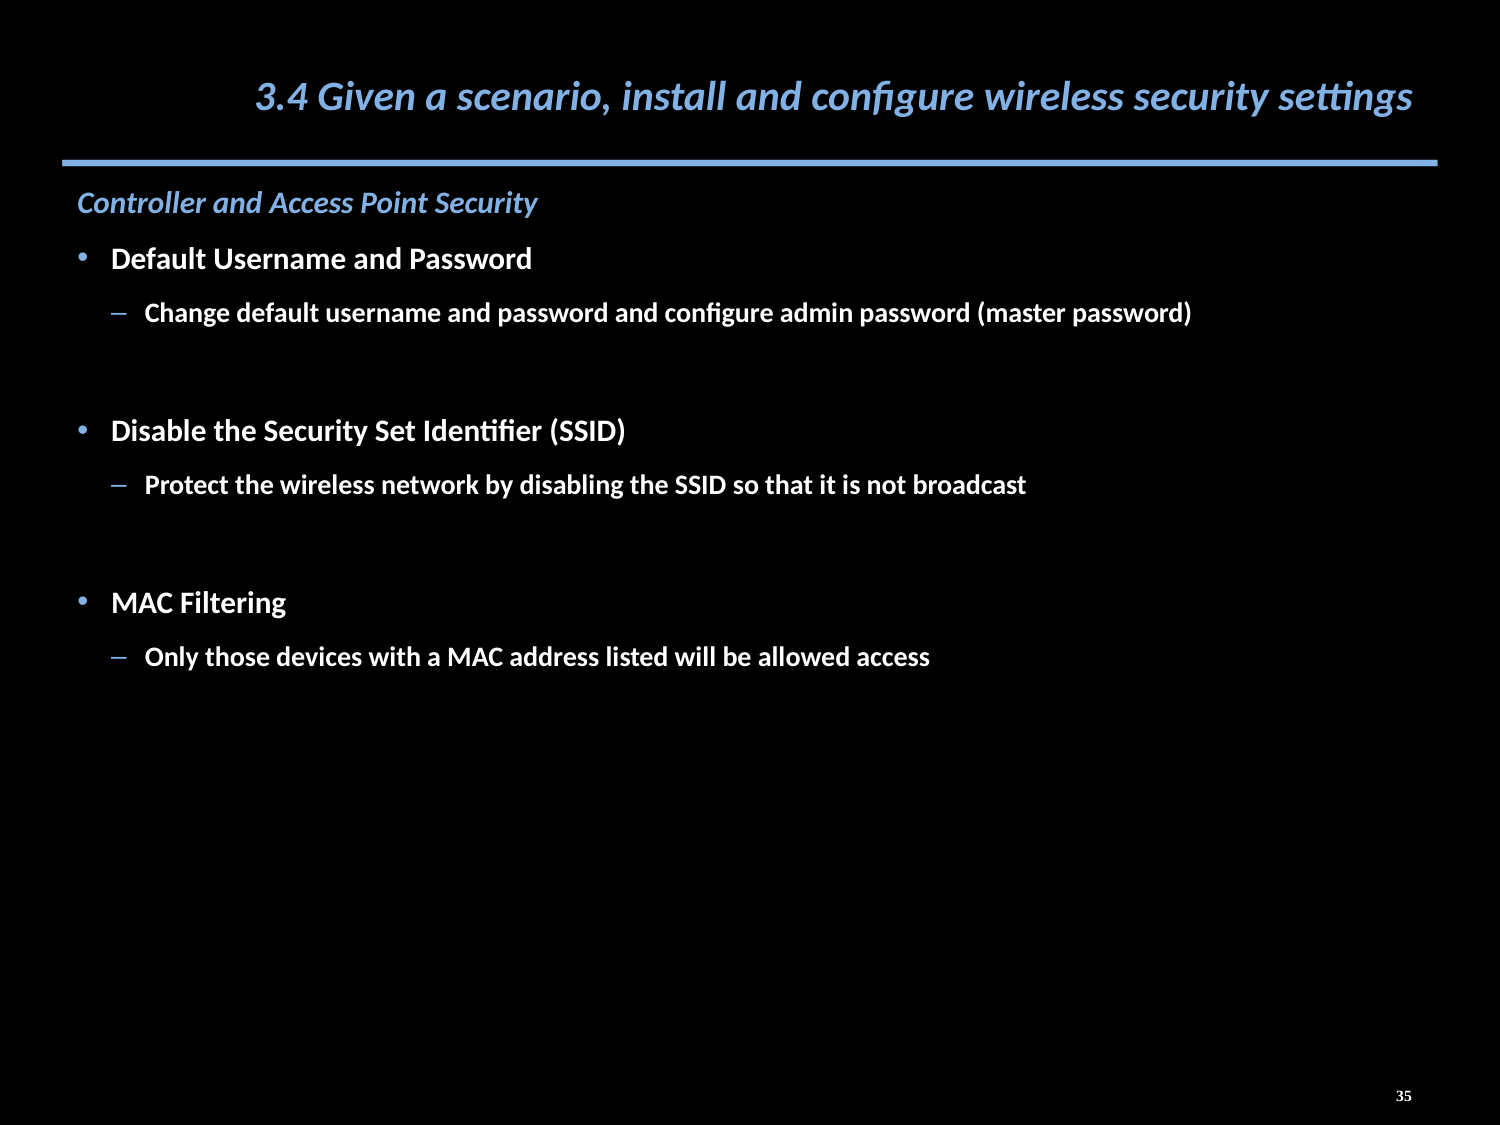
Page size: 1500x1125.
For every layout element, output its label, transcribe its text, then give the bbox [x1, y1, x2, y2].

list Controller and Access Point Security Default Username and Password Change default username and password and configure admin password (master password) Disable the Security Set Identifier (SSID) Protect the wireless network by disabling the SSID so that it is not broadcast MAC Filtering Only those devices with a MAC address listed will be allowed access [62, 174, 1438, 1050]
title 3.4 Given a scenario, install and configure wireless security settings [227, 12, 1440, 175]
slide_number 35 [1310, 1070, 1499, 1121]
